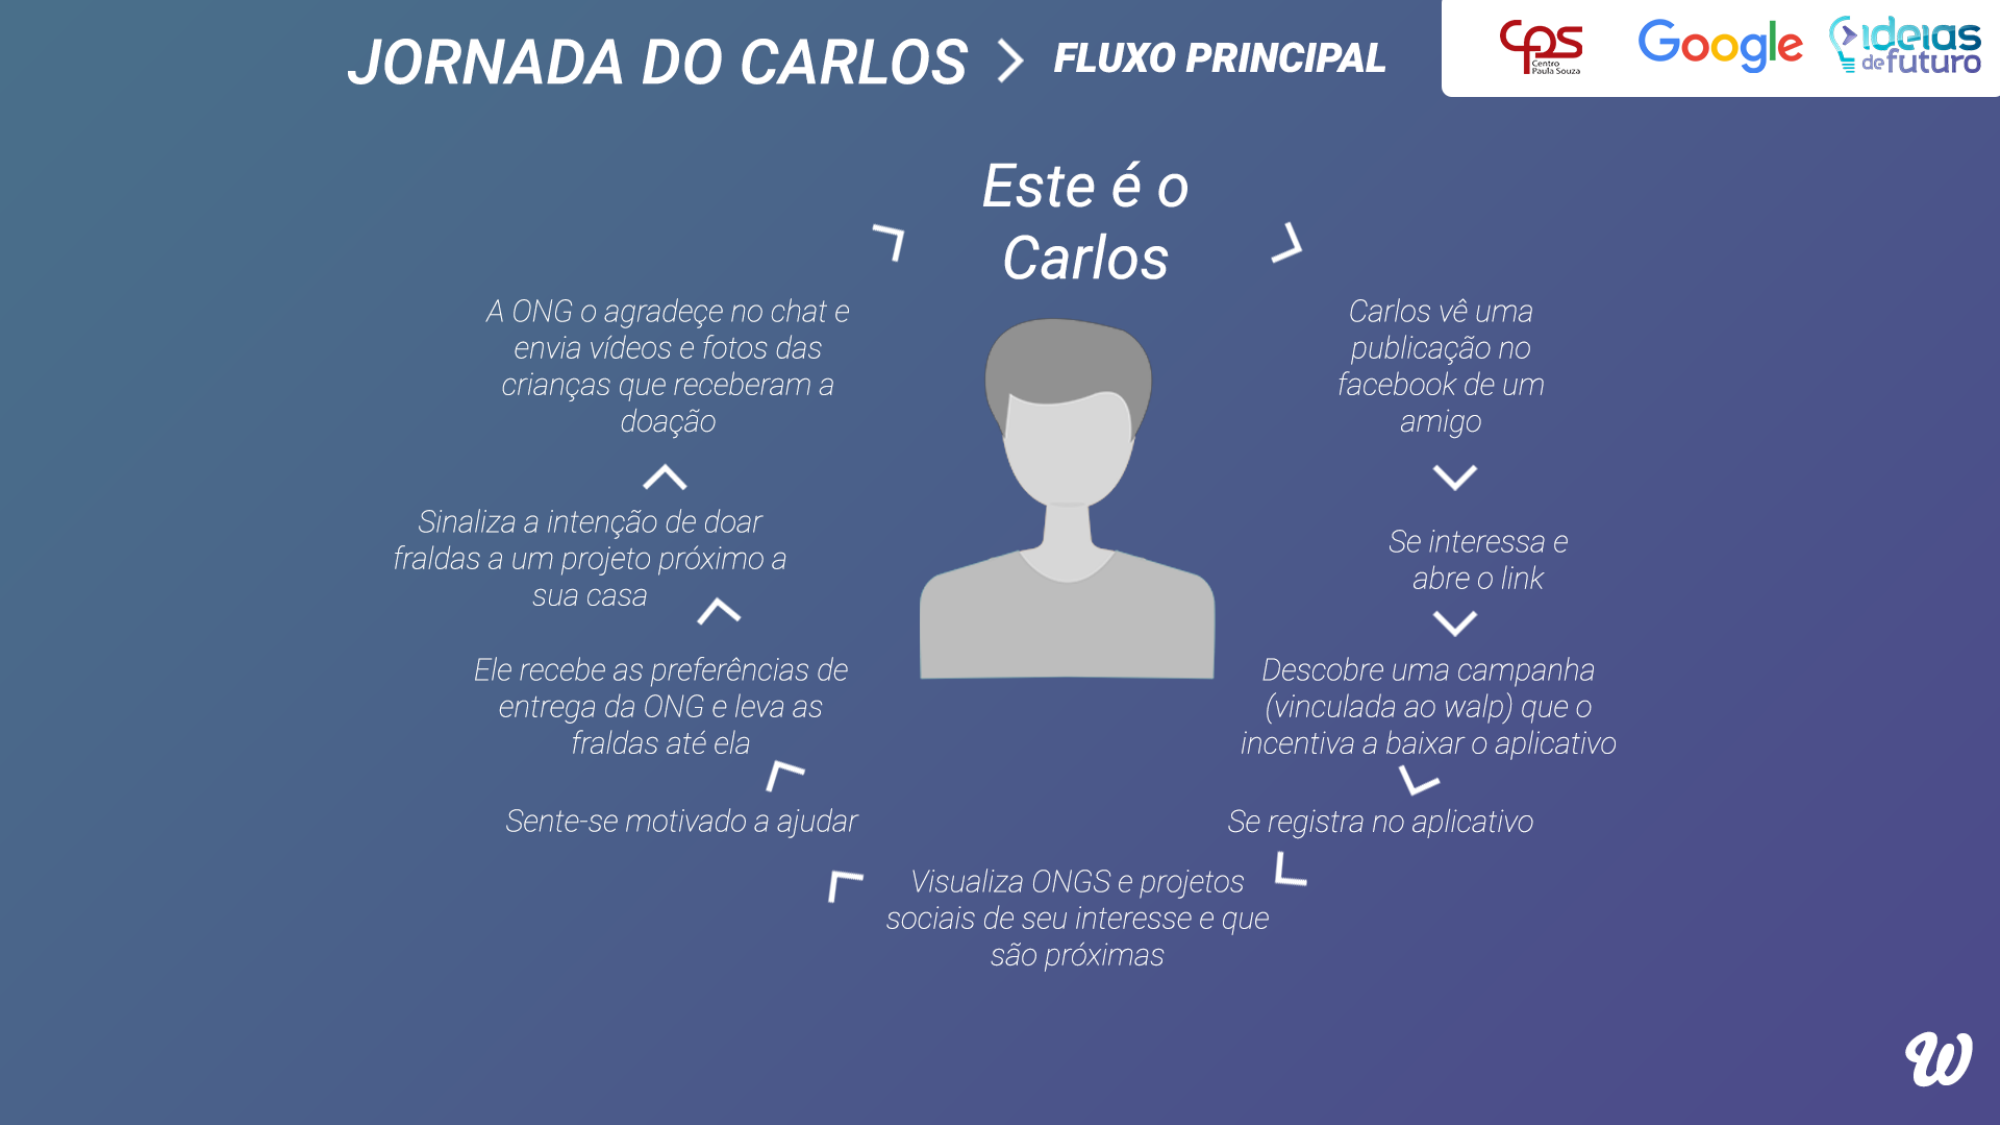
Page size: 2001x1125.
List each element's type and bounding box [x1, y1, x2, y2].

list [0, 0, 2000, 1125]
